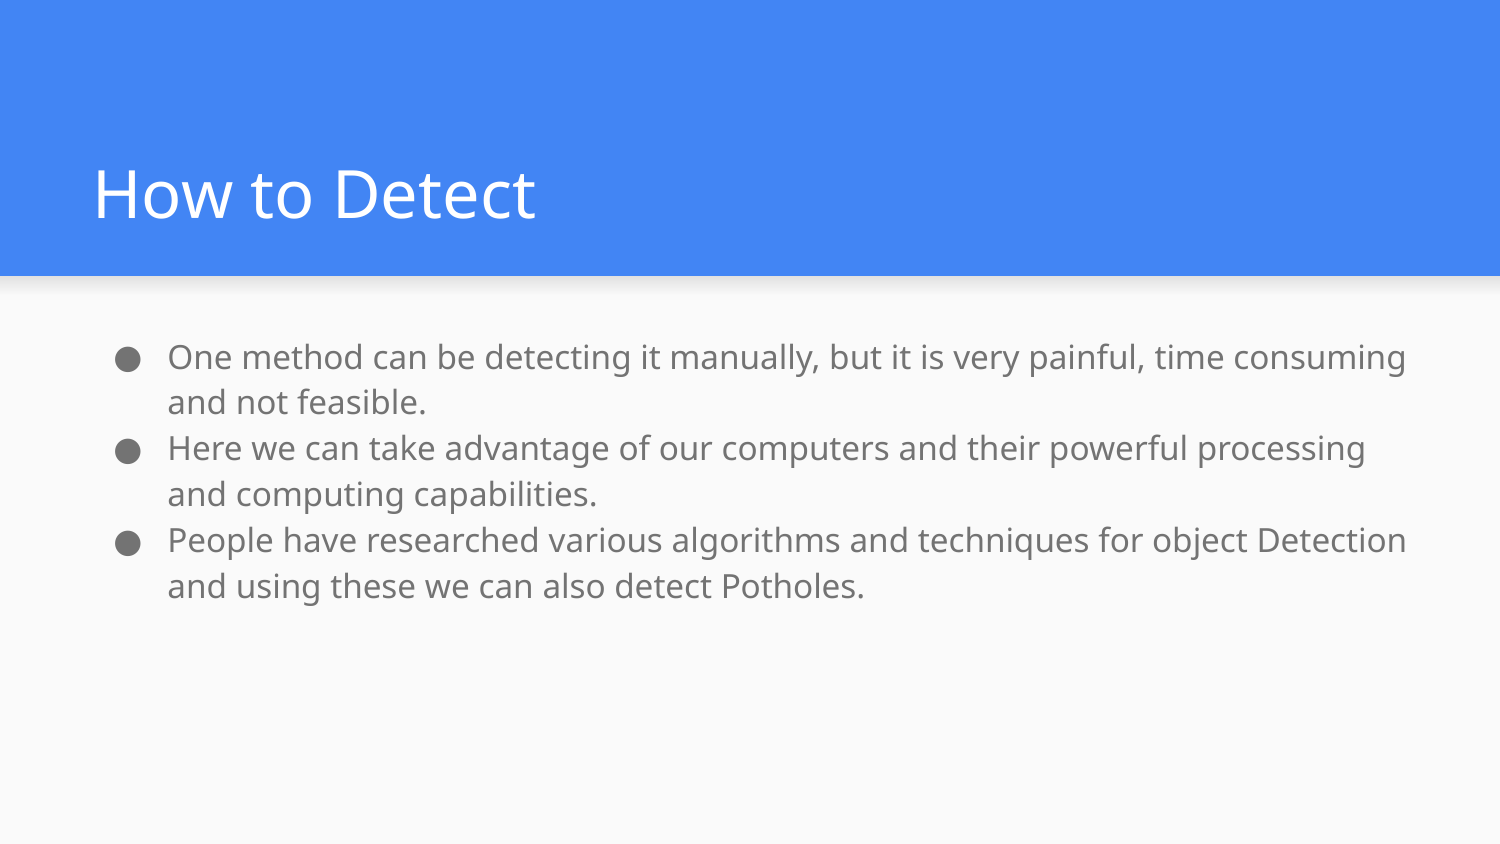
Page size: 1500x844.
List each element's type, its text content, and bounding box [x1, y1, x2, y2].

list One method can be detecting it manually, but it is very painful, time consuming and not feasible. Here we can take advantage of our computers and their powerful processing and computing capabilities. People have researched various algorithms and techniques for object Detection and using these we can also detect Potholes. [77, 314, 1427, 760]
title How to Detect [77, 121, 1427, 248]
